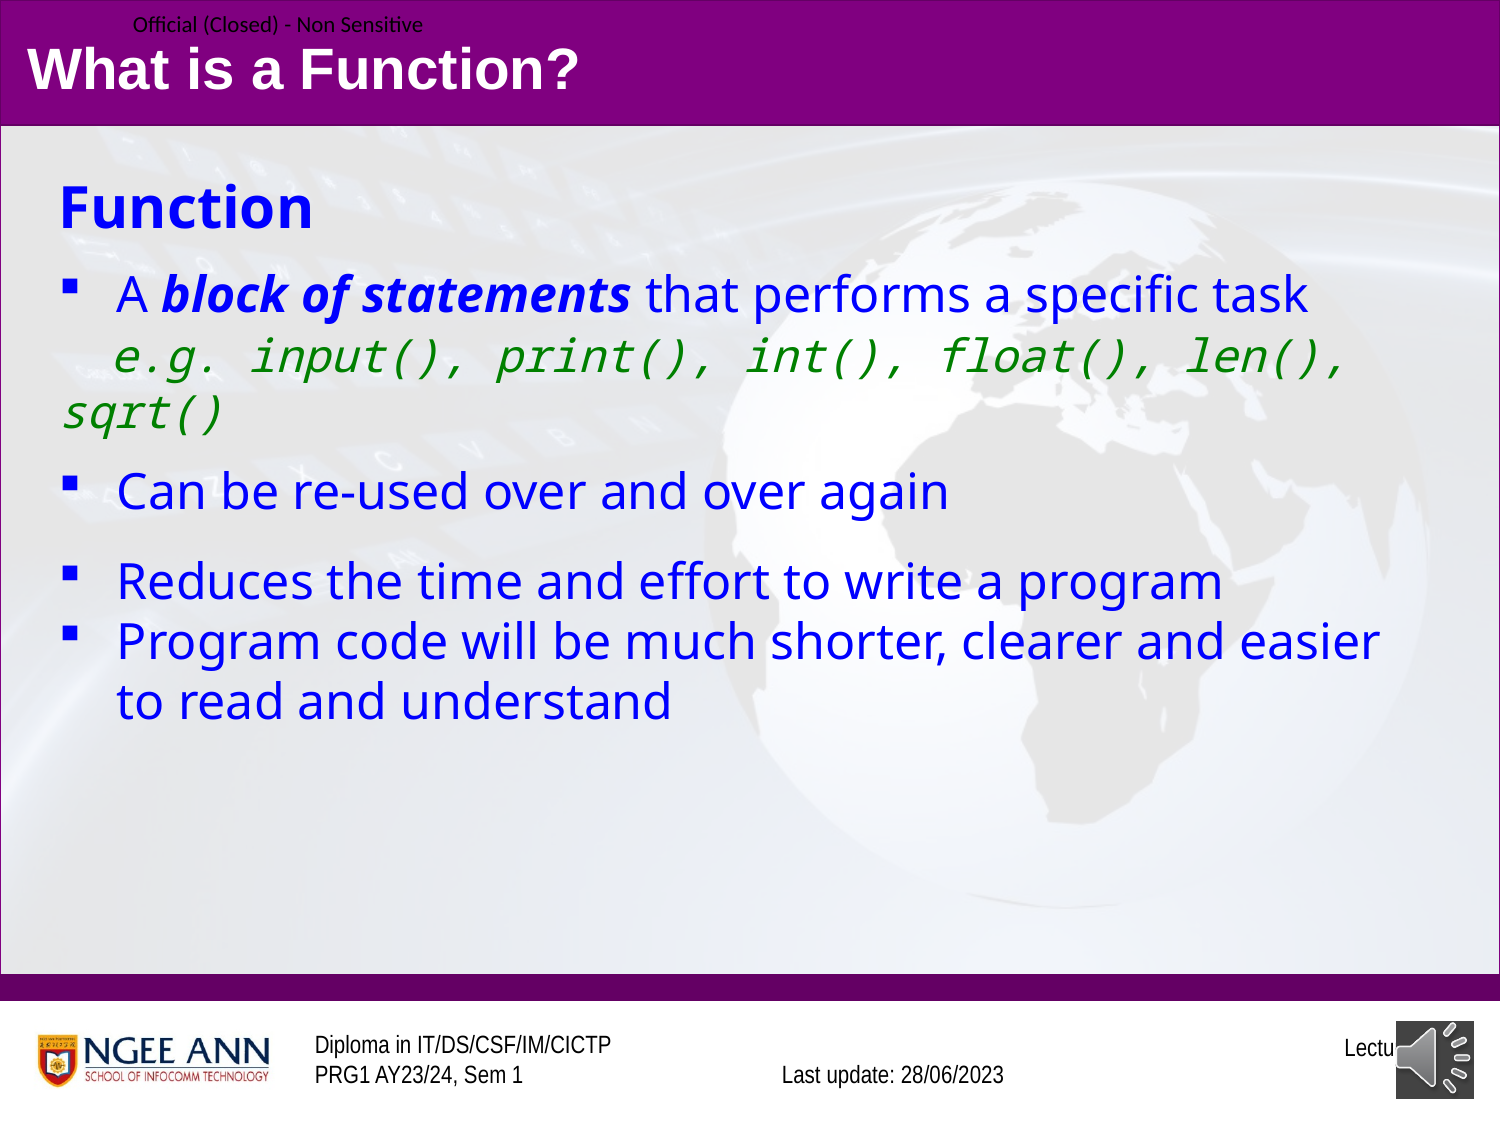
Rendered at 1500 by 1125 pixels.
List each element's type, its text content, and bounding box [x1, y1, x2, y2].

title What is a Function? [12, 19, 1488, 113]
picture [12, 1012, 294, 1109]
text_box Function A block of statements that performs a specific task e.g. input(), print(), int(), float(), len(), sqrt() Can be re-used over and over again Reduces the time and effort to write a program Program code will be much shorter, clearer and easier to read and understand [43, 162, 1457, 798]
picture [1394, 1019, 1476, 1101]
